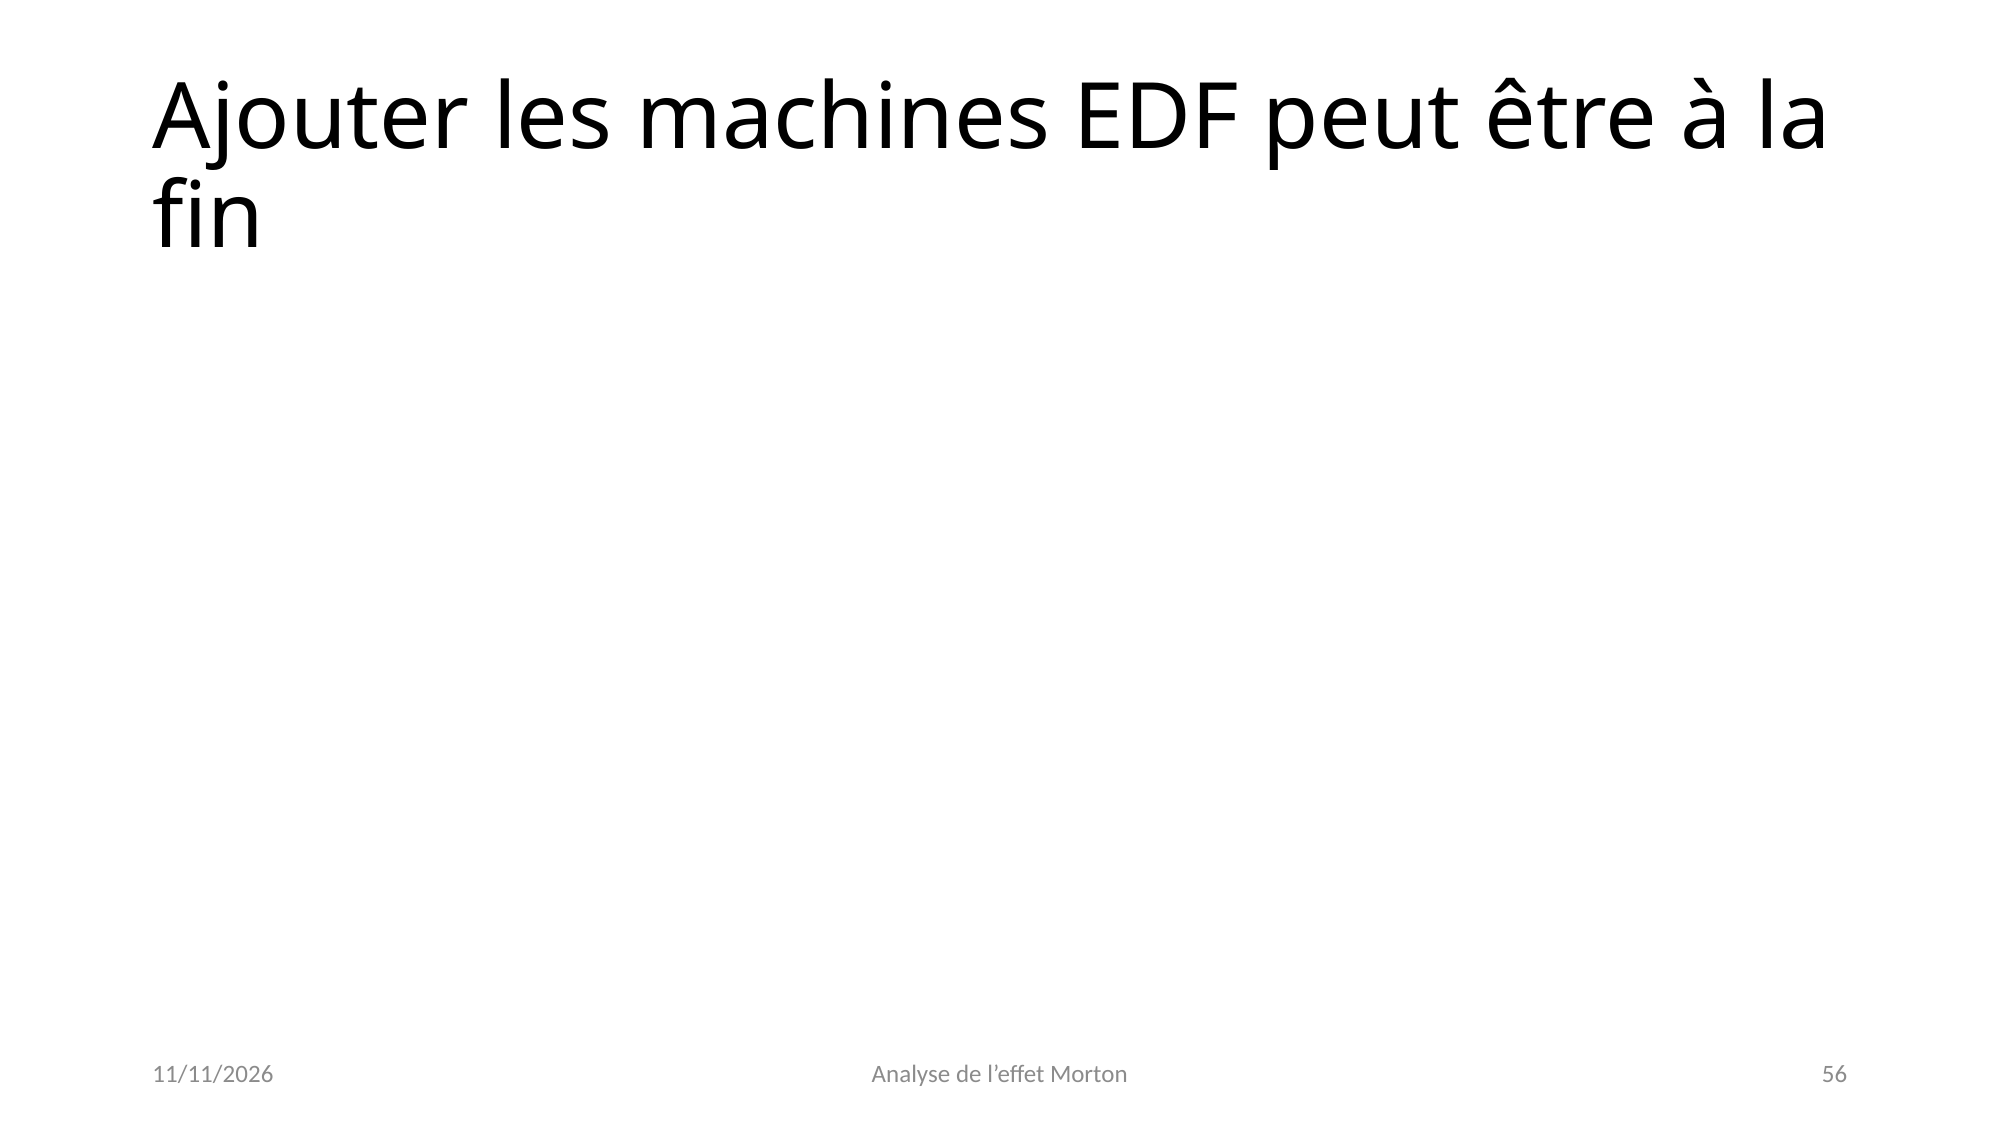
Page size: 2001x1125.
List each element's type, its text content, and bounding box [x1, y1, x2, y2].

footer Analyse de l’effet Morton [662, 1042, 1338, 1103]
title Ajouter les machines EDF peut être à la fin [137, 59, 1863, 278]
slide_number 56 [1412, 1042, 1863, 1103]
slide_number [137, 1042, 588, 1103]
